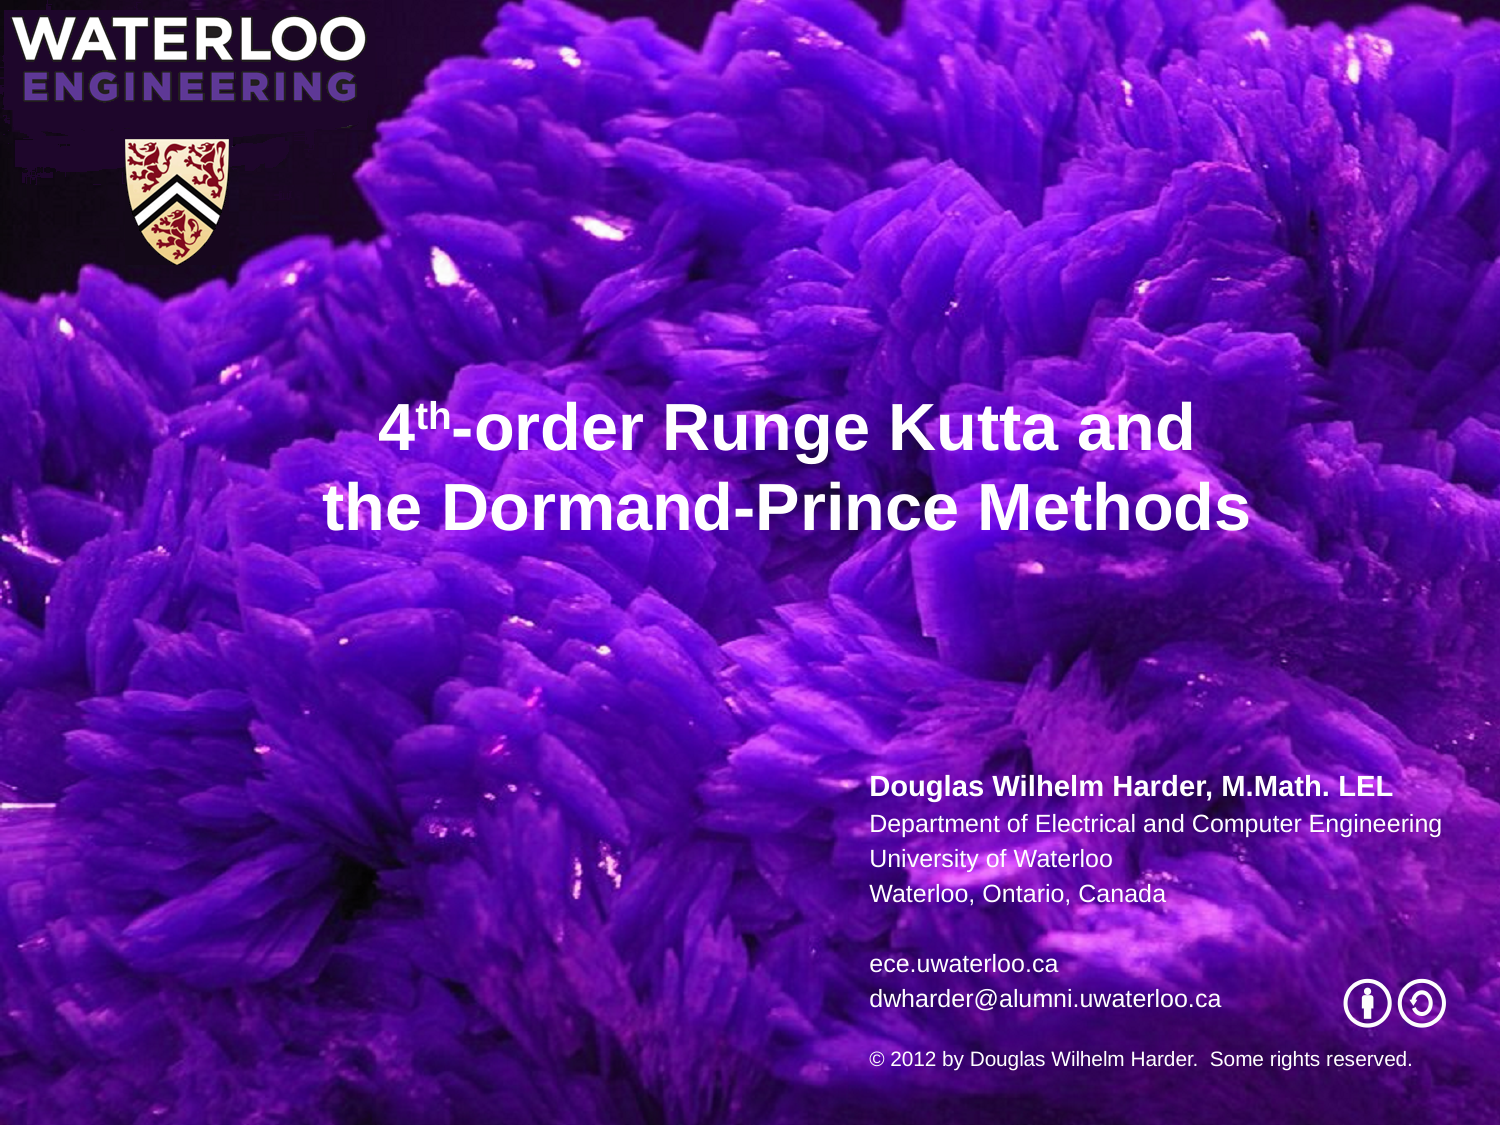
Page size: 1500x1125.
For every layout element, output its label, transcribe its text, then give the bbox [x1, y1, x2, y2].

picture [0, 0, 1500, 1125]
subtitle Douglas Wilhelm Harder, M.Math. LEL Department of Electrical and Computer Engineering University of Waterloo Waterloo, Ontario, Canada ece.uwaterloo.ca dwharder@alumni.uwaterloo.ca © 2012 by Douglas Wilhelm Harder. Some rights reserved. [854, 759, 1461, 922]
title 4th-order Runge Kutta and the Dormand-Prince Methods [195, 354, 1380, 573]
